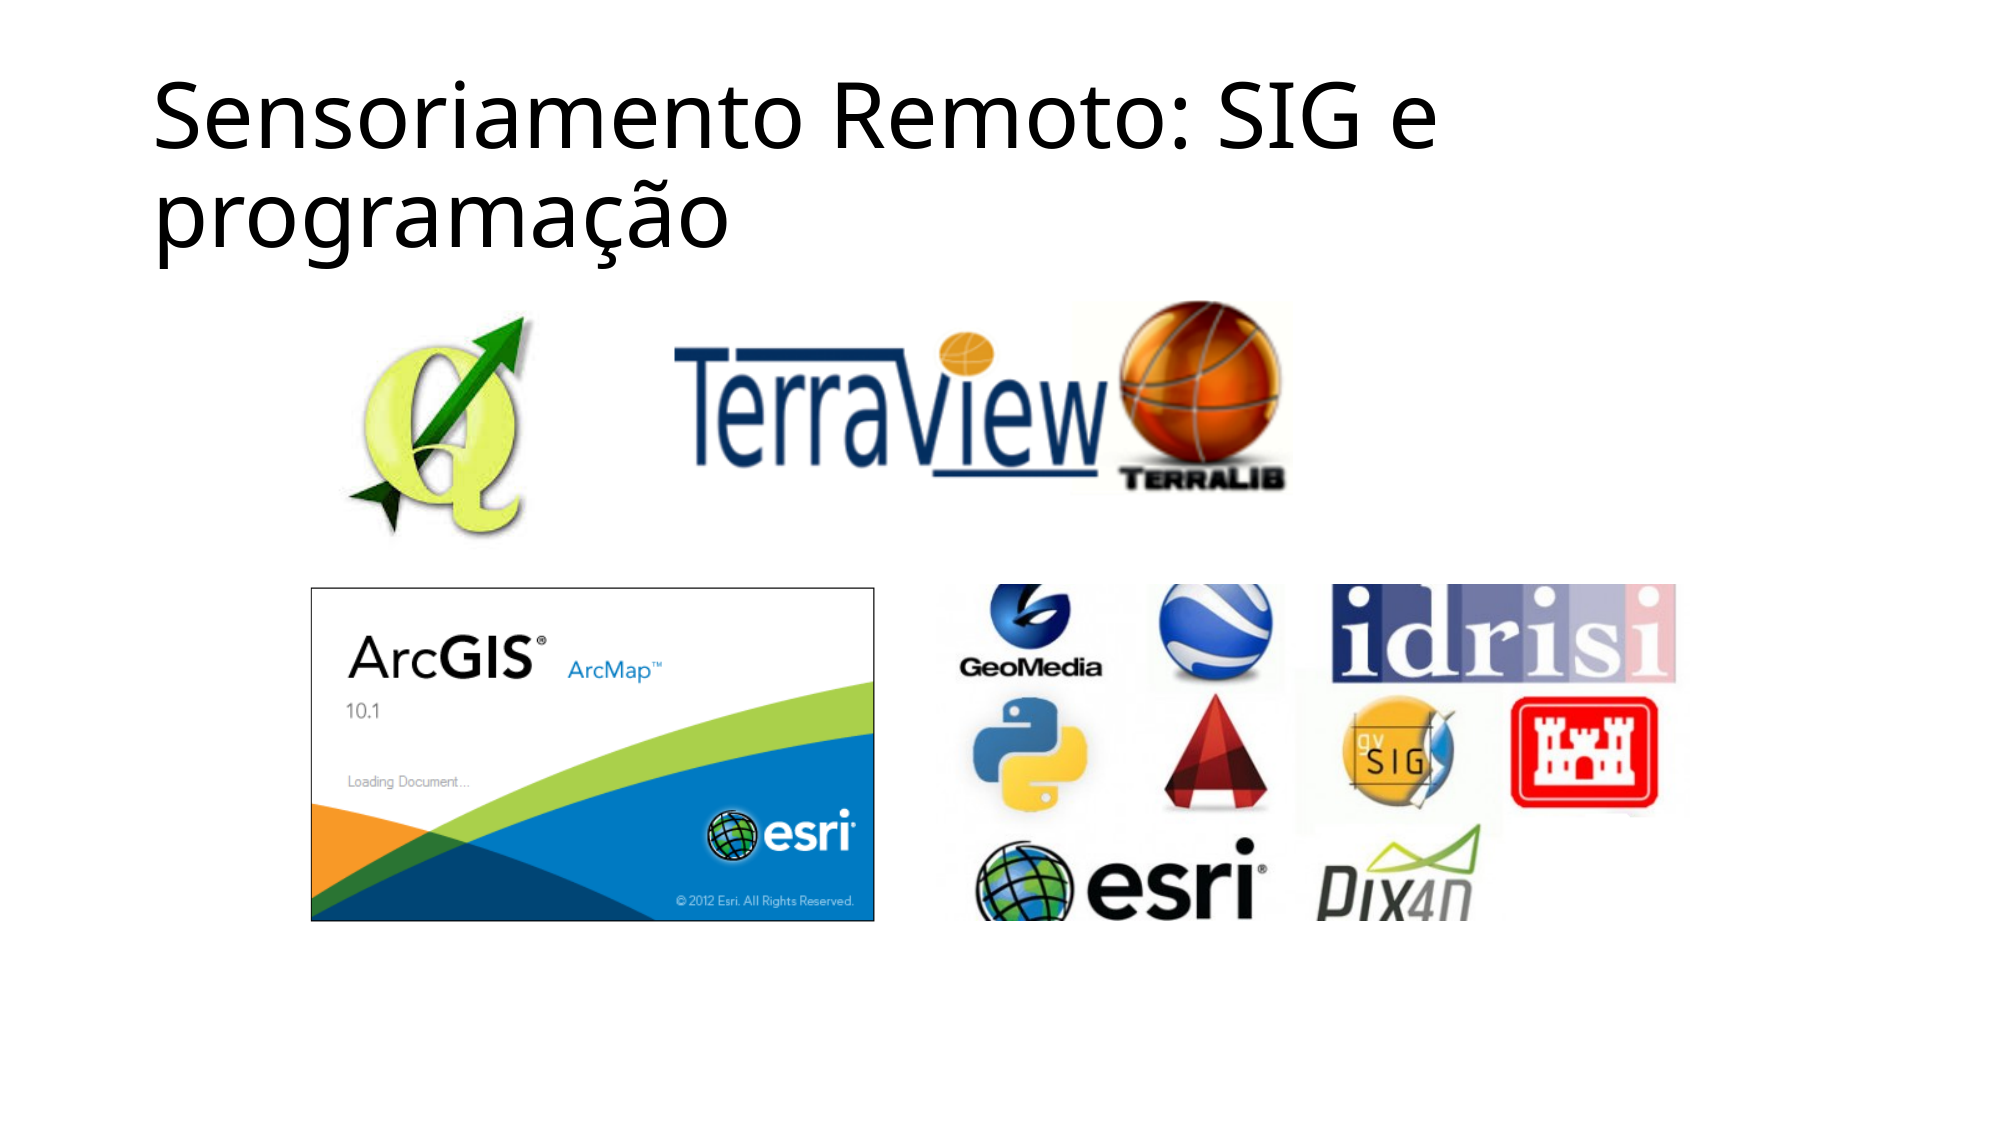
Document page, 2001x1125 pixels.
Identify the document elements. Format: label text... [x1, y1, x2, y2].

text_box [310, 299, 1690, 922]
title Sensoriamento Remoto: SIG e programação [137, 59, 1863, 278]
